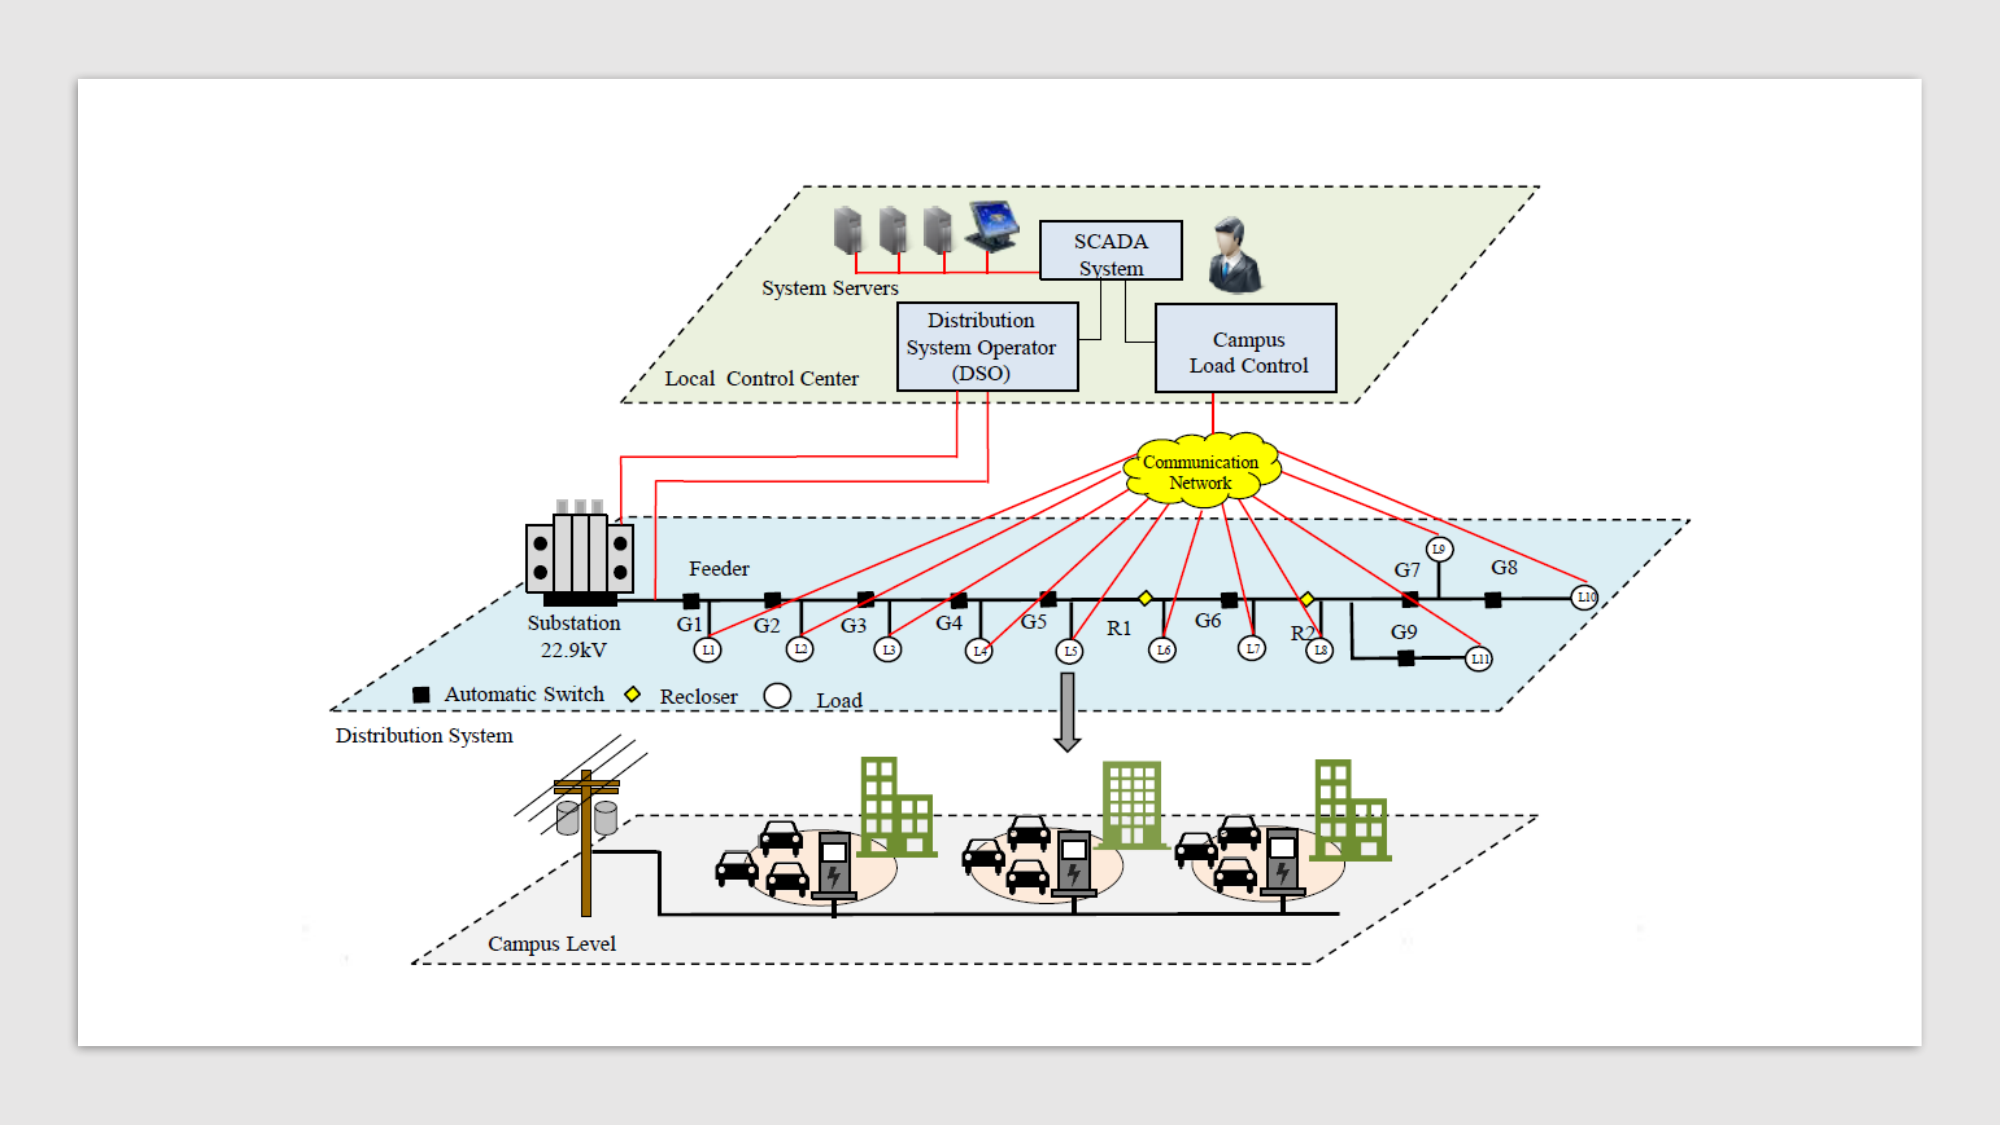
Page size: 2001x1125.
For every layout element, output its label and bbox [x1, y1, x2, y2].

text_box [77, 78, 1923, 1047]
text_box [0, 0, 2000, 1125]
picture [244, 105, 1756, 1020]
